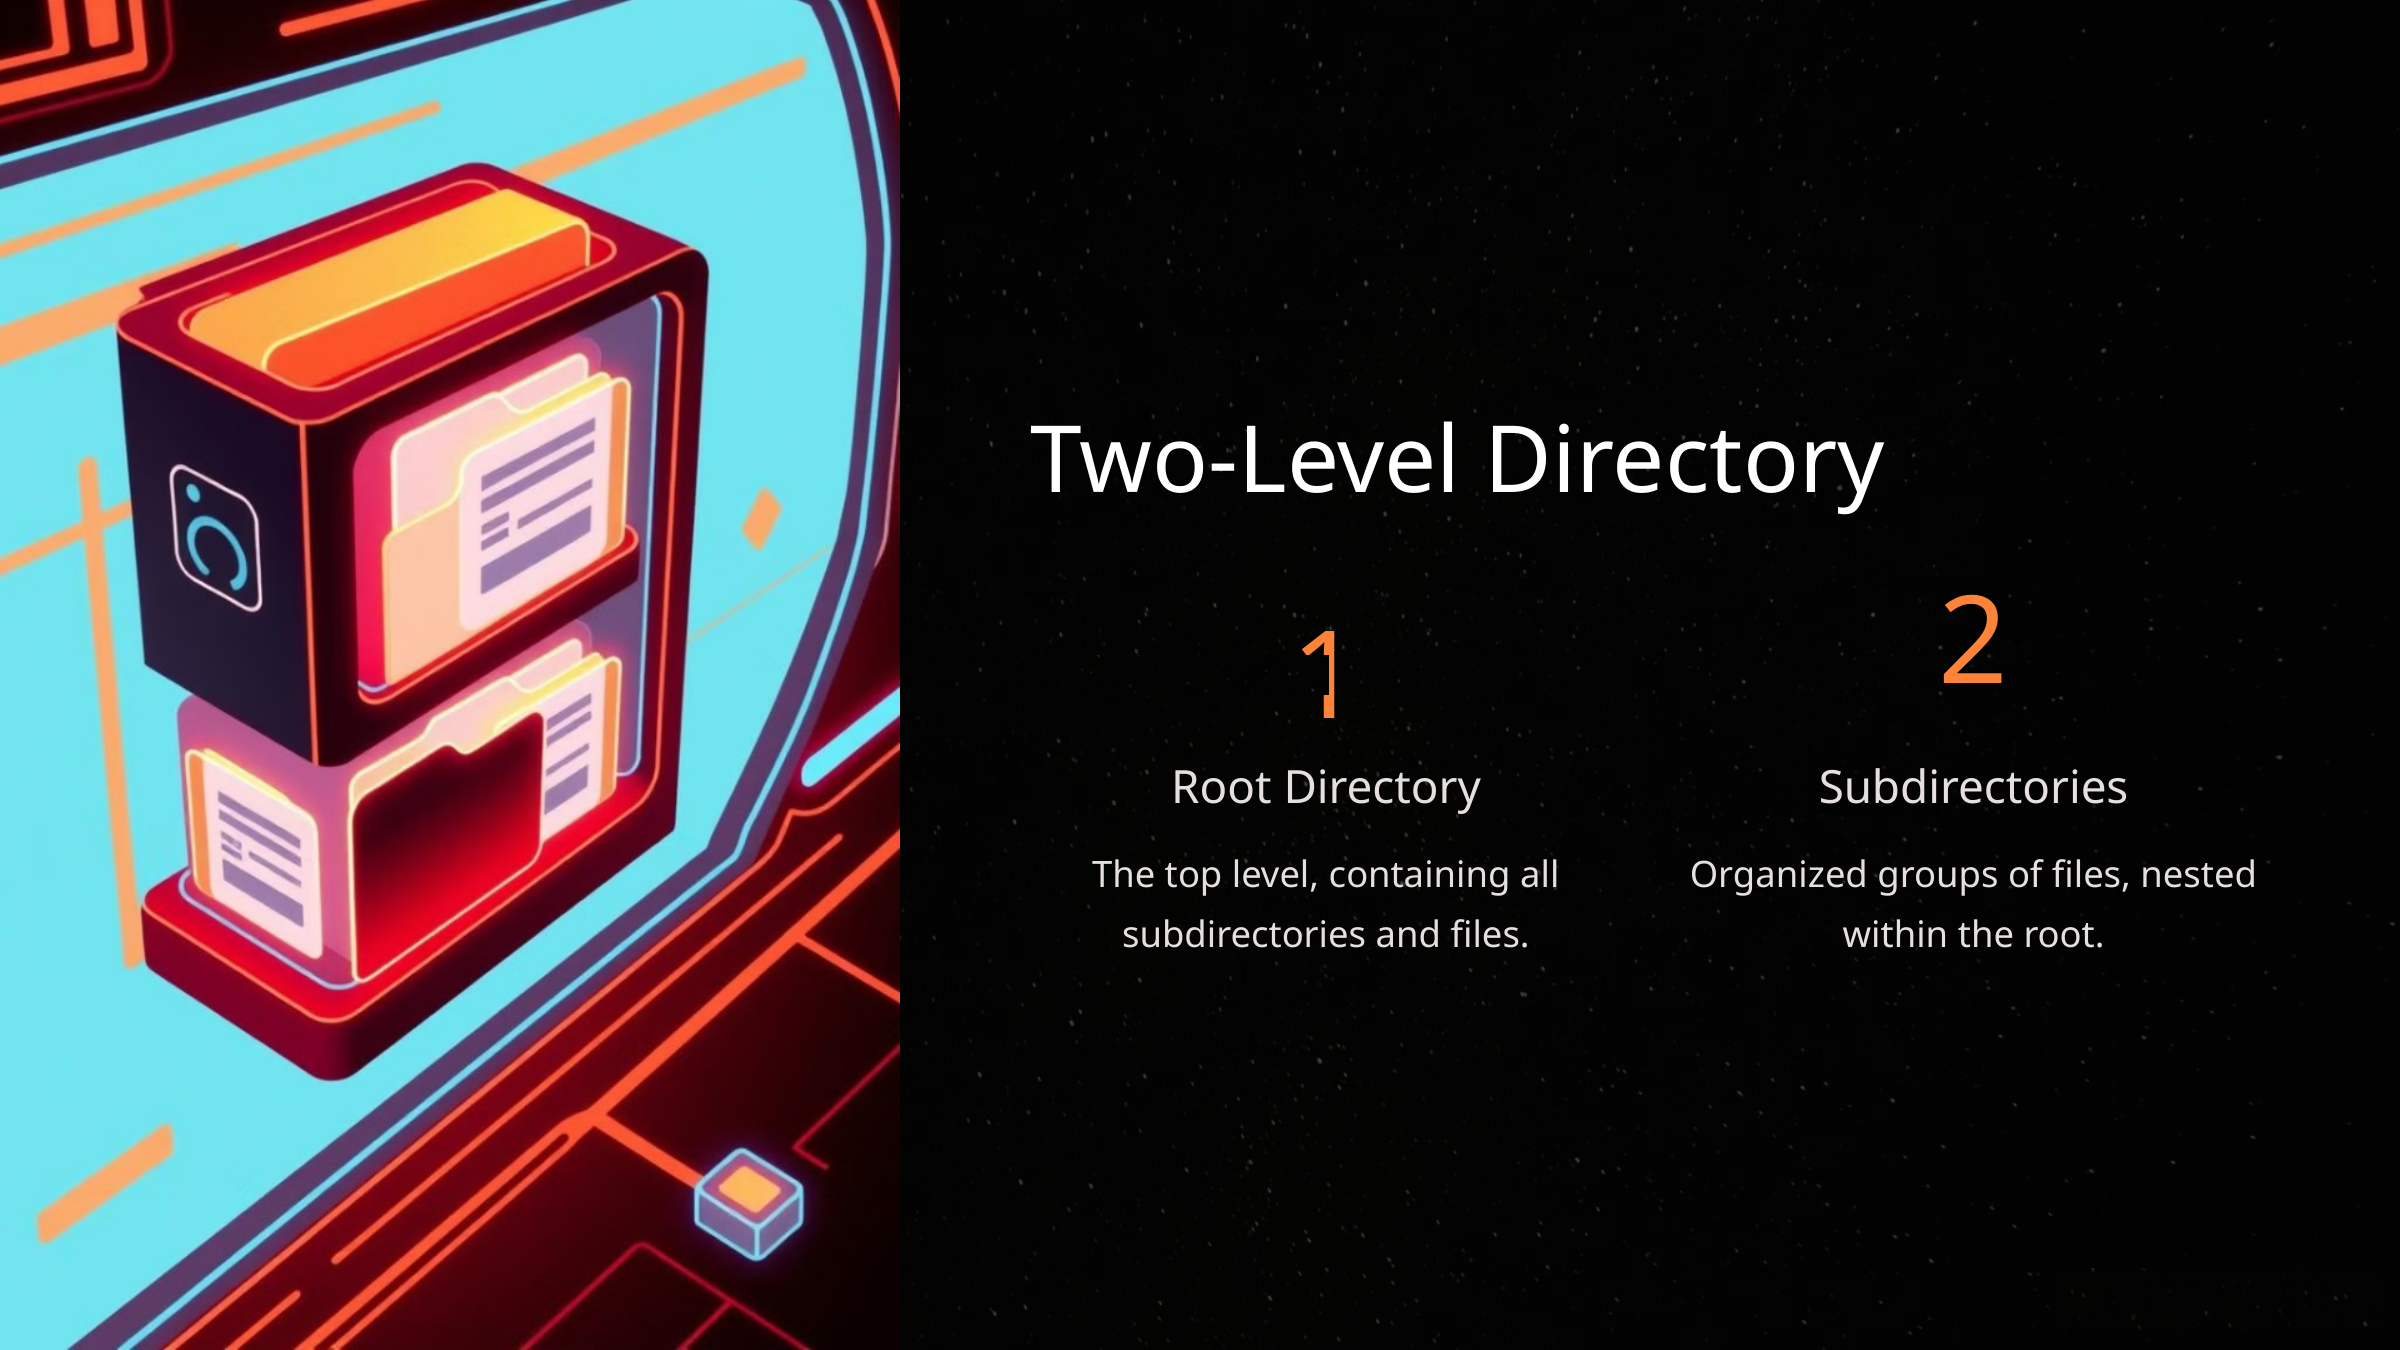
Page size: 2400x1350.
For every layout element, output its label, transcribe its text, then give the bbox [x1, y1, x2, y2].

text_box 2 [1677, 585, 2270, 709]
text_box Organized groups of files, nested within the root. [1677, 835, 2270, 955]
text_box The top level, containing all subdirectories and files. [1030, 835, 1622, 955]
picture [0, 0, 2400, 1350]
text_box Root Directory [1093, 755, 1559, 814]
text_box Two-Level Directory [1030, 395, 1961, 512]
text_box Subdirectories [1741, 755, 2207, 814]
text_box 1 [1030, 621, 1622, 744]
